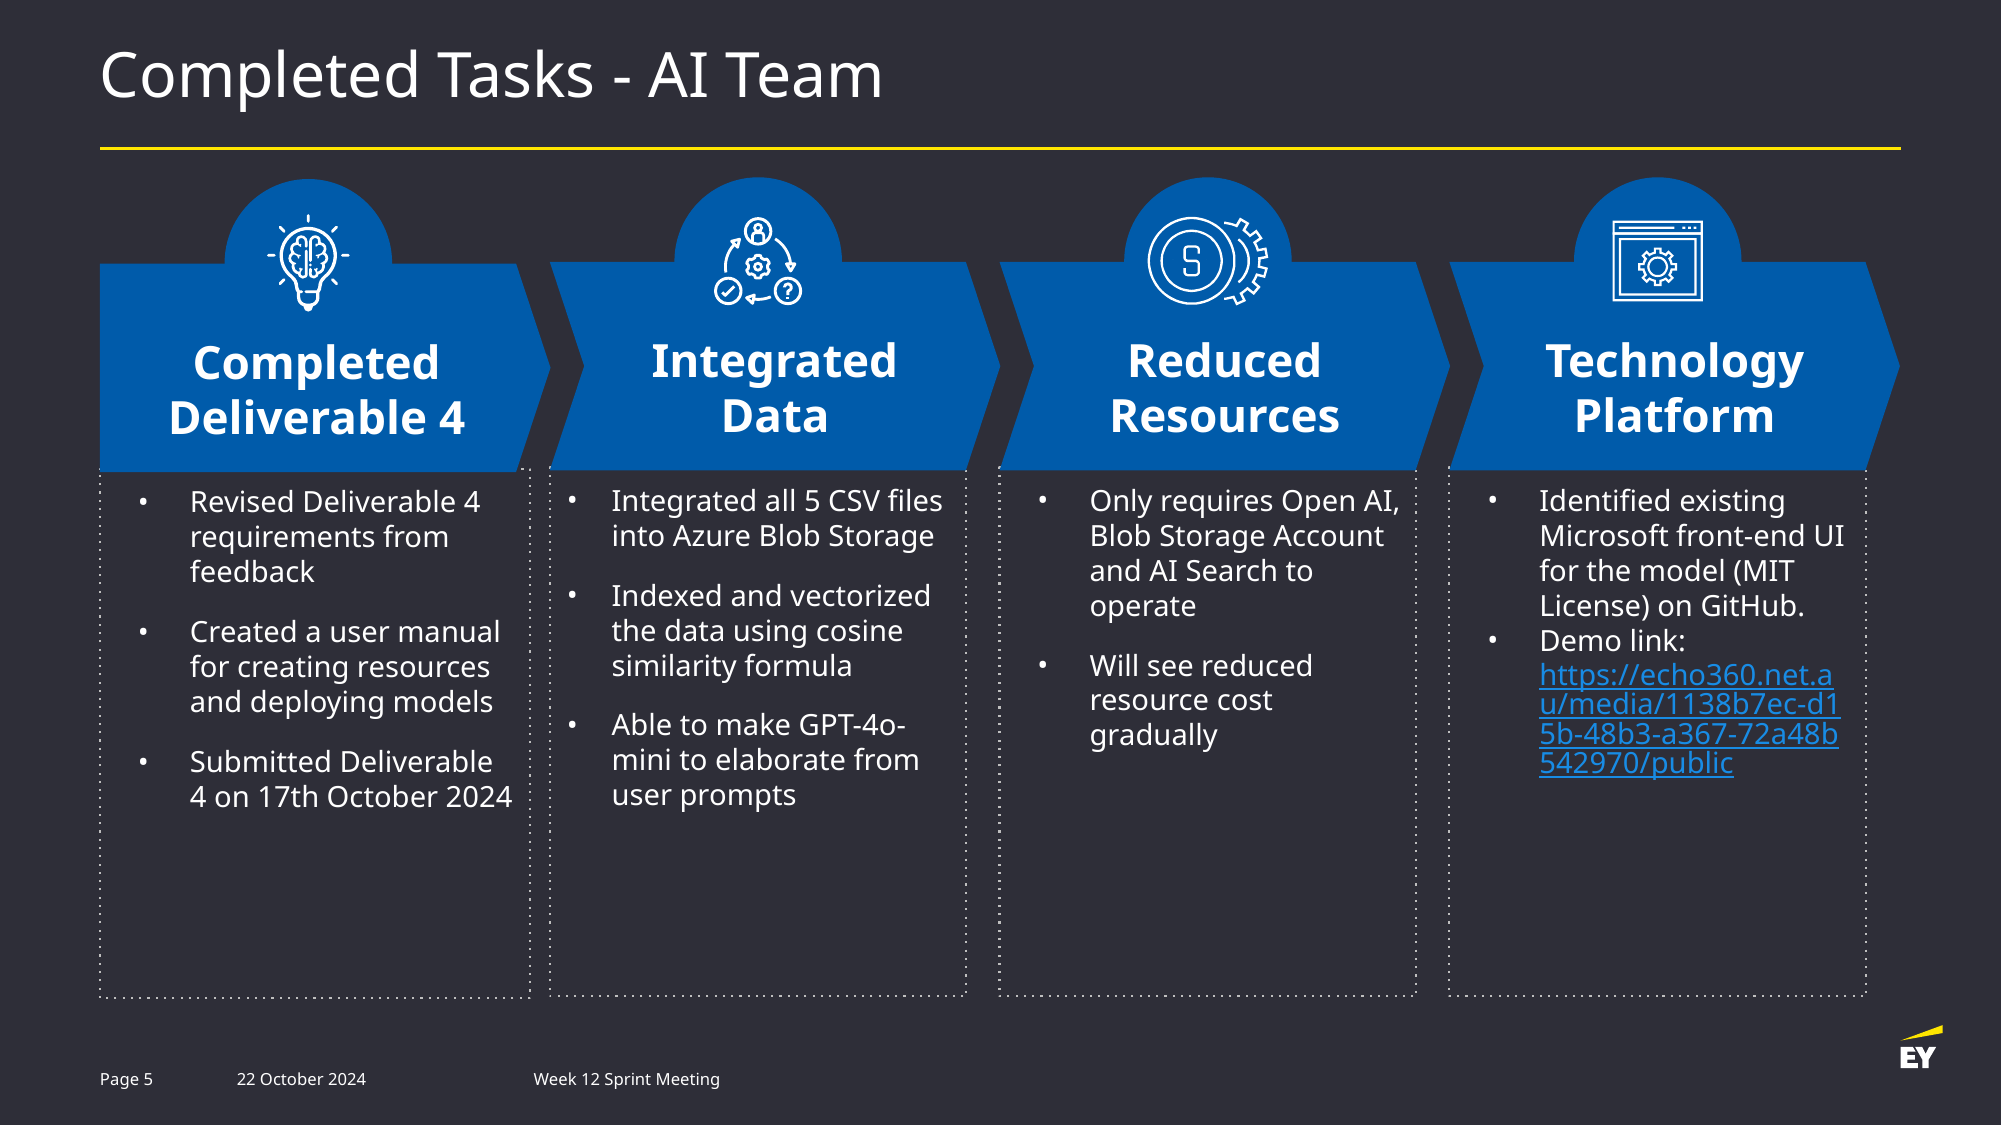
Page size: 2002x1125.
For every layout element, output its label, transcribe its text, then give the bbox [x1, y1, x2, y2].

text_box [999, 176, 1451, 997]
title Completed Tasks - AI Team [100, 34, 1901, 148]
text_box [99, 178, 551, 999]
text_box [549, 176, 998, 997]
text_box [1451, 176, 1901, 997]
